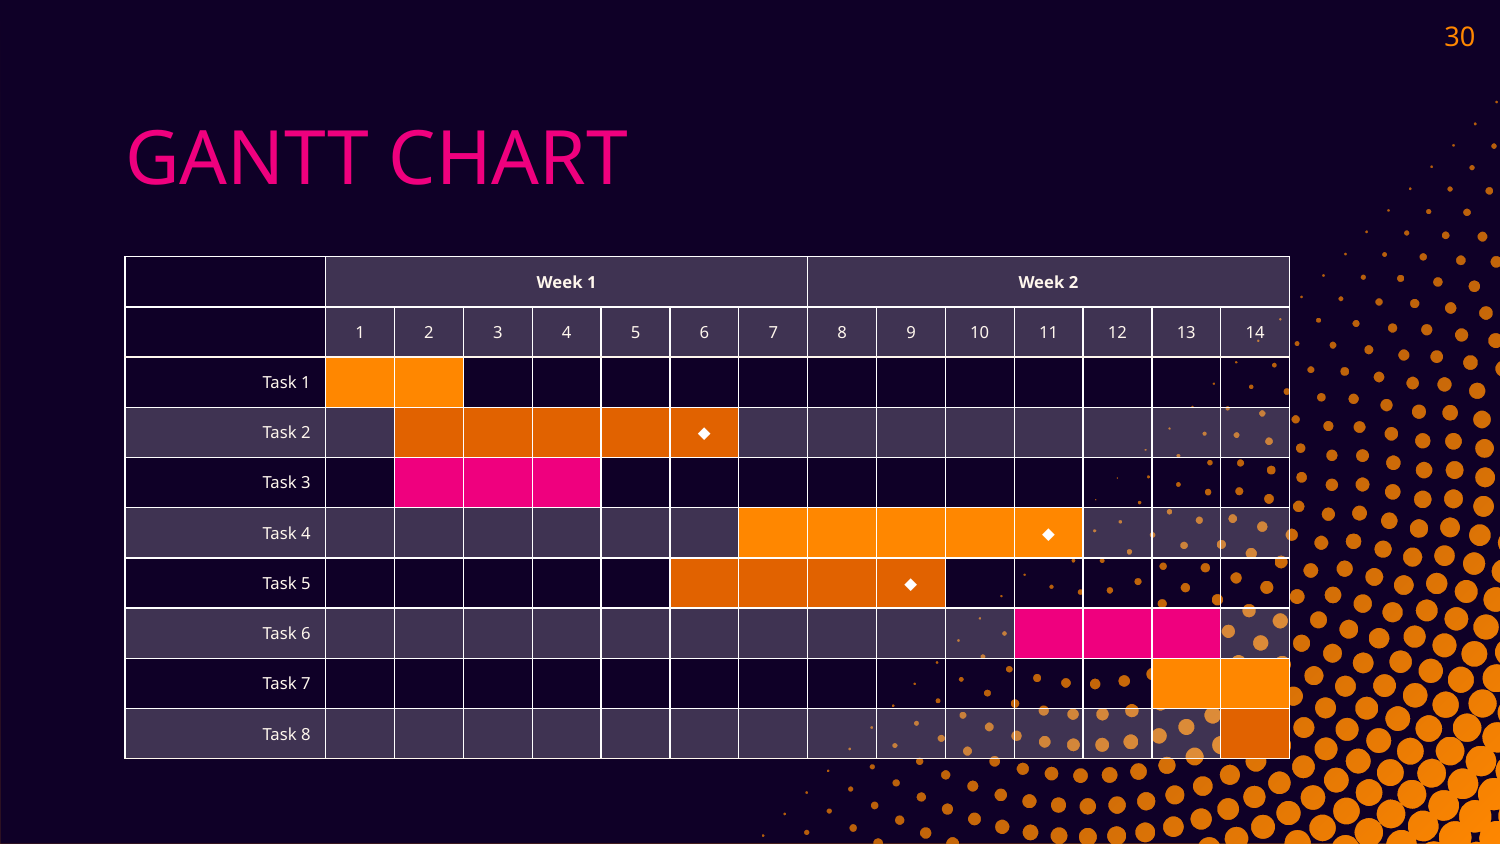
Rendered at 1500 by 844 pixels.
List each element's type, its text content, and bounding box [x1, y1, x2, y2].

table_cell [1221, 458, 1289, 507]
table_cell [671, 508, 738, 557]
table_cell [602, 508, 669, 557]
table_cell [464, 508, 532, 557]
table_cell [1015, 659, 1082, 708]
table_cell Task 1 [126, 358, 325, 407]
slide_number 30 [1385, 5, 1476, 71]
table_header Week 2 [808, 257, 1289, 306]
table_cell 4 [533, 308, 600, 356]
table_cell [1153, 458, 1220, 507]
table_cell [946, 458, 1014, 507]
table_cell [946, 659, 1014, 708]
table_cell [533, 559, 600, 607]
table_cell [671, 709, 738, 758]
table_cell Task 3 [126, 458, 325, 507]
table_cell [877, 609, 945, 658]
table_cell [533, 408, 600, 457]
table_cell [739, 408, 807, 457]
table_cell [1084, 508, 1151, 557]
table_cell Task 4 [126, 508, 325, 557]
table_cell [877, 458, 945, 507]
table_cell [877, 508, 945, 557]
table_cell [533, 358, 600, 407]
table_cell [739, 358, 807, 407]
table_cell [533, 508, 600, 557]
table_cell [533, 458, 600, 507]
table_cell [1153, 358, 1220, 407]
table_cell [533, 659, 600, 708]
table_cell [602, 408, 669, 457]
table_cell [602, 709, 669, 758]
table_cell [533, 609, 600, 658]
table_cell [739, 508, 807, 557]
table_cell 13 [1153, 308, 1220, 356]
table_cell [602, 358, 669, 407]
table_cell [1221, 408, 1289, 457]
table_cell [671, 609, 738, 658]
table_cell [739, 659, 807, 708]
table_cell [326, 609, 394, 658]
table_cell 3 [464, 308, 532, 356]
table_cell [671, 559, 738, 607]
table_cell [739, 709, 807, 758]
table_cell ◆ [671, 408, 738, 457]
table_cell [326, 508, 394, 557]
table_cell [395, 408, 463, 457]
table_cell [946, 358, 1014, 407]
table_cell [1221, 609, 1289, 658]
table_cell Task 8 [126, 709, 325, 758]
table_cell [808, 508, 876, 557]
table_cell 12 [1084, 308, 1151, 356]
table_cell [1084, 659, 1151, 708]
table_cell [395, 559, 463, 607]
table_cell [464, 458, 532, 507]
table_header Week 1 [326, 257, 807, 306]
table_cell [808, 358, 876, 407]
table_cell [464, 559, 532, 607]
table_cell [533, 709, 600, 758]
table_cell 14 [1221, 308, 1289, 356]
table_cell [1153, 609, 1220, 658]
table_cell ◆ [877, 559, 945, 607]
table_cell [808, 559, 876, 607]
table_cell [808, 609, 876, 658]
table_cell [1153, 559, 1220, 607]
table_cell [808, 659, 876, 708]
table_cell [1153, 659, 1220, 708]
table_cell 6 [671, 308, 738, 356]
table_header [126, 257, 325, 306]
table_cell [464, 609, 532, 658]
table_cell [877, 358, 945, 407]
table_cell 1 [326, 308, 394, 356]
table_cell [602, 458, 669, 507]
table_cell [1221, 508, 1289, 557]
table_cell [326, 408, 394, 457]
table_cell [1084, 358, 1151, 407]
table_cell [1015, 358, 1082, 407]
table_cell [1221, 559, 1289, 607]
table_cell 9 [877, 308, 945, 356]
table_cell [877, 659, 945, 708]
table_cell [946, 408, 1014, 457]
table_cell Task 2 [126, 408, 325, 457]
table_cell [1221, 358, 1289, 407]
table_cell [395, 609, 463, 658]
table_cell [1084, 559, 1151, 607]
table_cell [877, 709, 945, 758]
table_cell [395, 709, 463, 758]
table_cell [326, 559, 394, 607]
table_cell [326, 709, 394, 758]
table_cell [395, 508, 463, 557]
title GANTT CHART [125, 58, 1152, 200]
table_cell [1153, 709, 1220, 758]
table_cell [1084, 408, 1151, 457]
table_cell [808, 709, 876, 758]
table_cell [739, 559, 807, 607]
table_cell [671, 358, 738, 407]
table_cell [326, 458, 394, 507]
table_cell 11 [1015, 308, 1082, 356]
table_cell [1153, 408, 1220, 457]
table_cell [1221, 709, 1289, 758]
table_cell [1015, 559, 1082, 607]
table_cell [1221, 659, 1289, 708]
table_cell [671, 659, 738, 708]
table_cell [395, 358, 463, 407]
table_cell [739, 458, 807, 507]
table_cell Task 5 [126, 559, 325, 607]
table_cell [602, 609, 669, 658]
table_cell [946, 709, 1014, 758]
table_cell [671, 458, 738, 507]
table_cell [464, 408, 532, 457]
table_cell [808, 458, 876, 507]
table_cell [464, 659, 532, 708]
table_cell [1084, 609, 1151, 658]
table_cell [877, 408, 945, 457]
table_cell [808, 408, 876, 457]
table_cell 2 [395, 308, 463, 356]
table_cell [126, 308, 325, 356]
table_cell [1084, 458, 1151, 507]
table_cell 10 [946, 308, 1014, 356]
table_cell [946, 609, 1014, 658]
table_cell [1015, 709, 1082, 758]
table_cell Task 6 [126, 609, 325, 658]
table_cell ◆ [1015, 508, 1082, 557]
table_cell 7 [739, 308, 807, 356]
table_cell [326, 358, 394, 407]
table_cell [739, 609, 807, 658]
table_cell [946, 559, 1014, 607]
table_cell [395, 659, 463, 708]
table_cell [602, 559, 669, 607]
table_cell [464, 358, 532, 407]
table_cell 8 [808, 308, 876, 356]
table_cell [946, 508, 1014, 557]
table_cell [1153, 508, 1220, 557]
table_cell [1015, 458, 1082, 507]
table_cell [1084, 709, 1151, 758]
table_cell 5 [602, 308, 669, 356]
table_cell [464, 709, 532, 758]
table_cell [395, 458, 463, 507]
table_cell [326, 659, 394, 708]
table_cell Task 7 [126, 659, 325, 708]
table_cell [602, 659, 669, 708]
table_cell [1015, 609, 1082, 658]
table_cell [1015, 408, 1082, 457]
